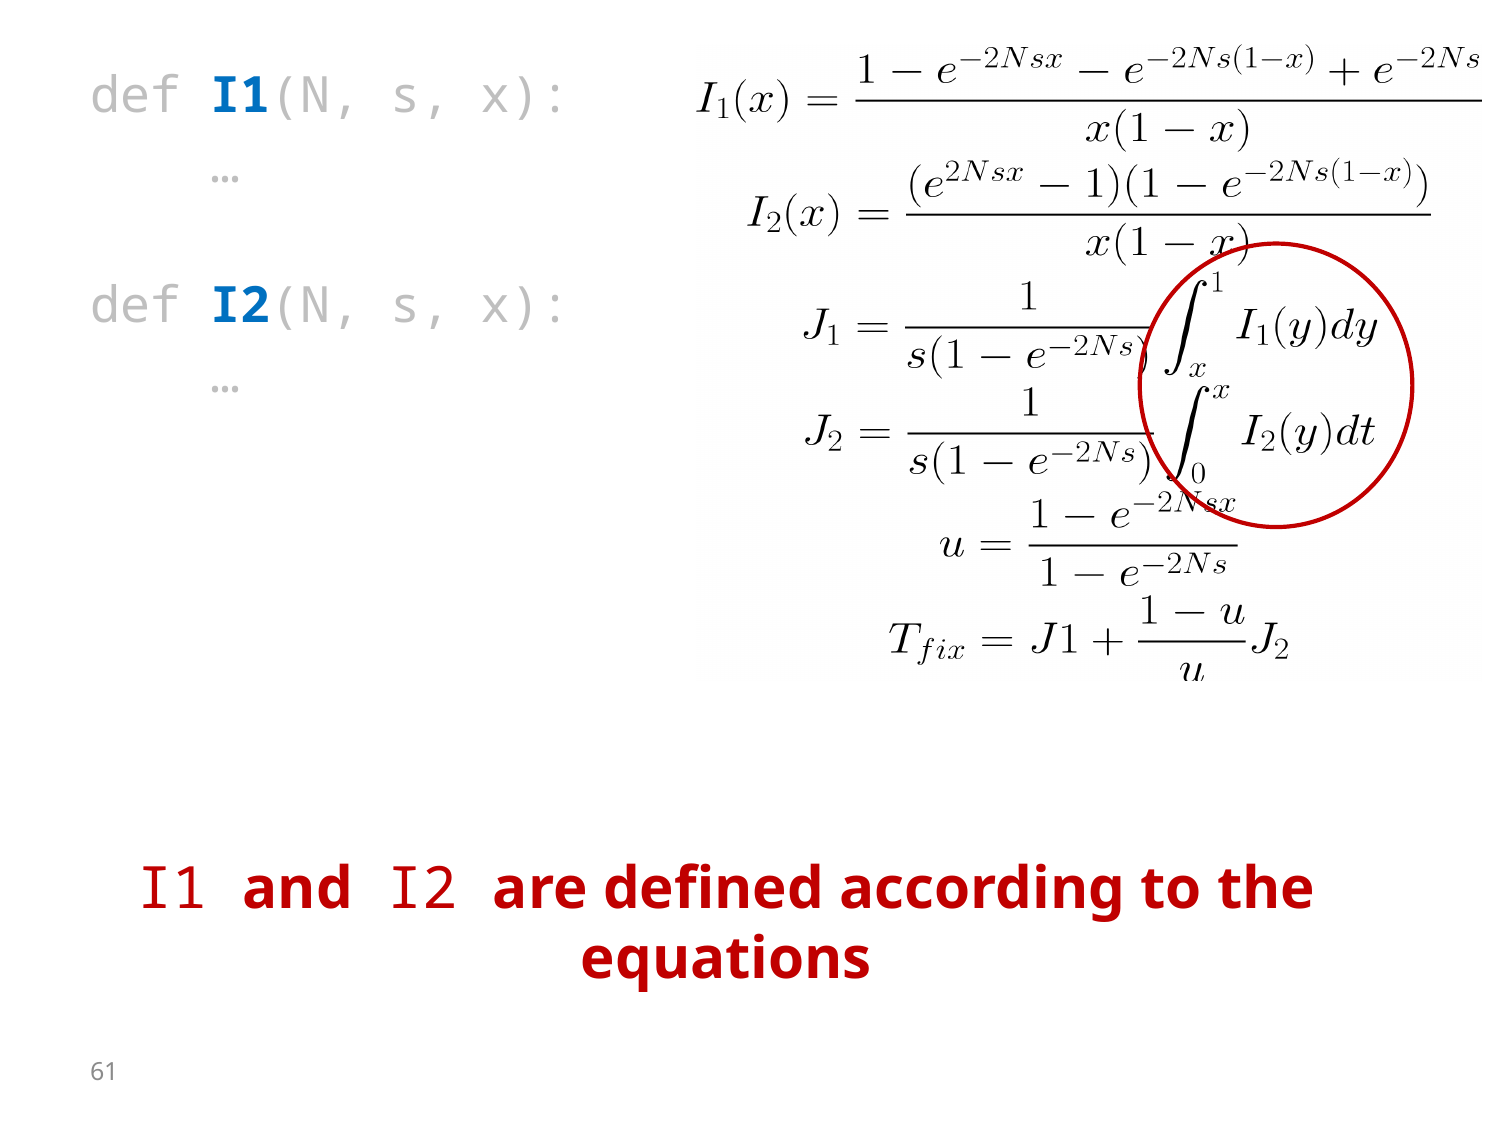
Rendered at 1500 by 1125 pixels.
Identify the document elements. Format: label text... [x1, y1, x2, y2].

text_box I1 and I2 are defined according to the equations [88, 843, 1365, 998]
list def I1(N, s, x): … def I2(N, s, x): … [75, 54, 1425, 1071]
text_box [695, 42, 1483, 729]
slide_number 61 [75, 1042, 425, 1103]
